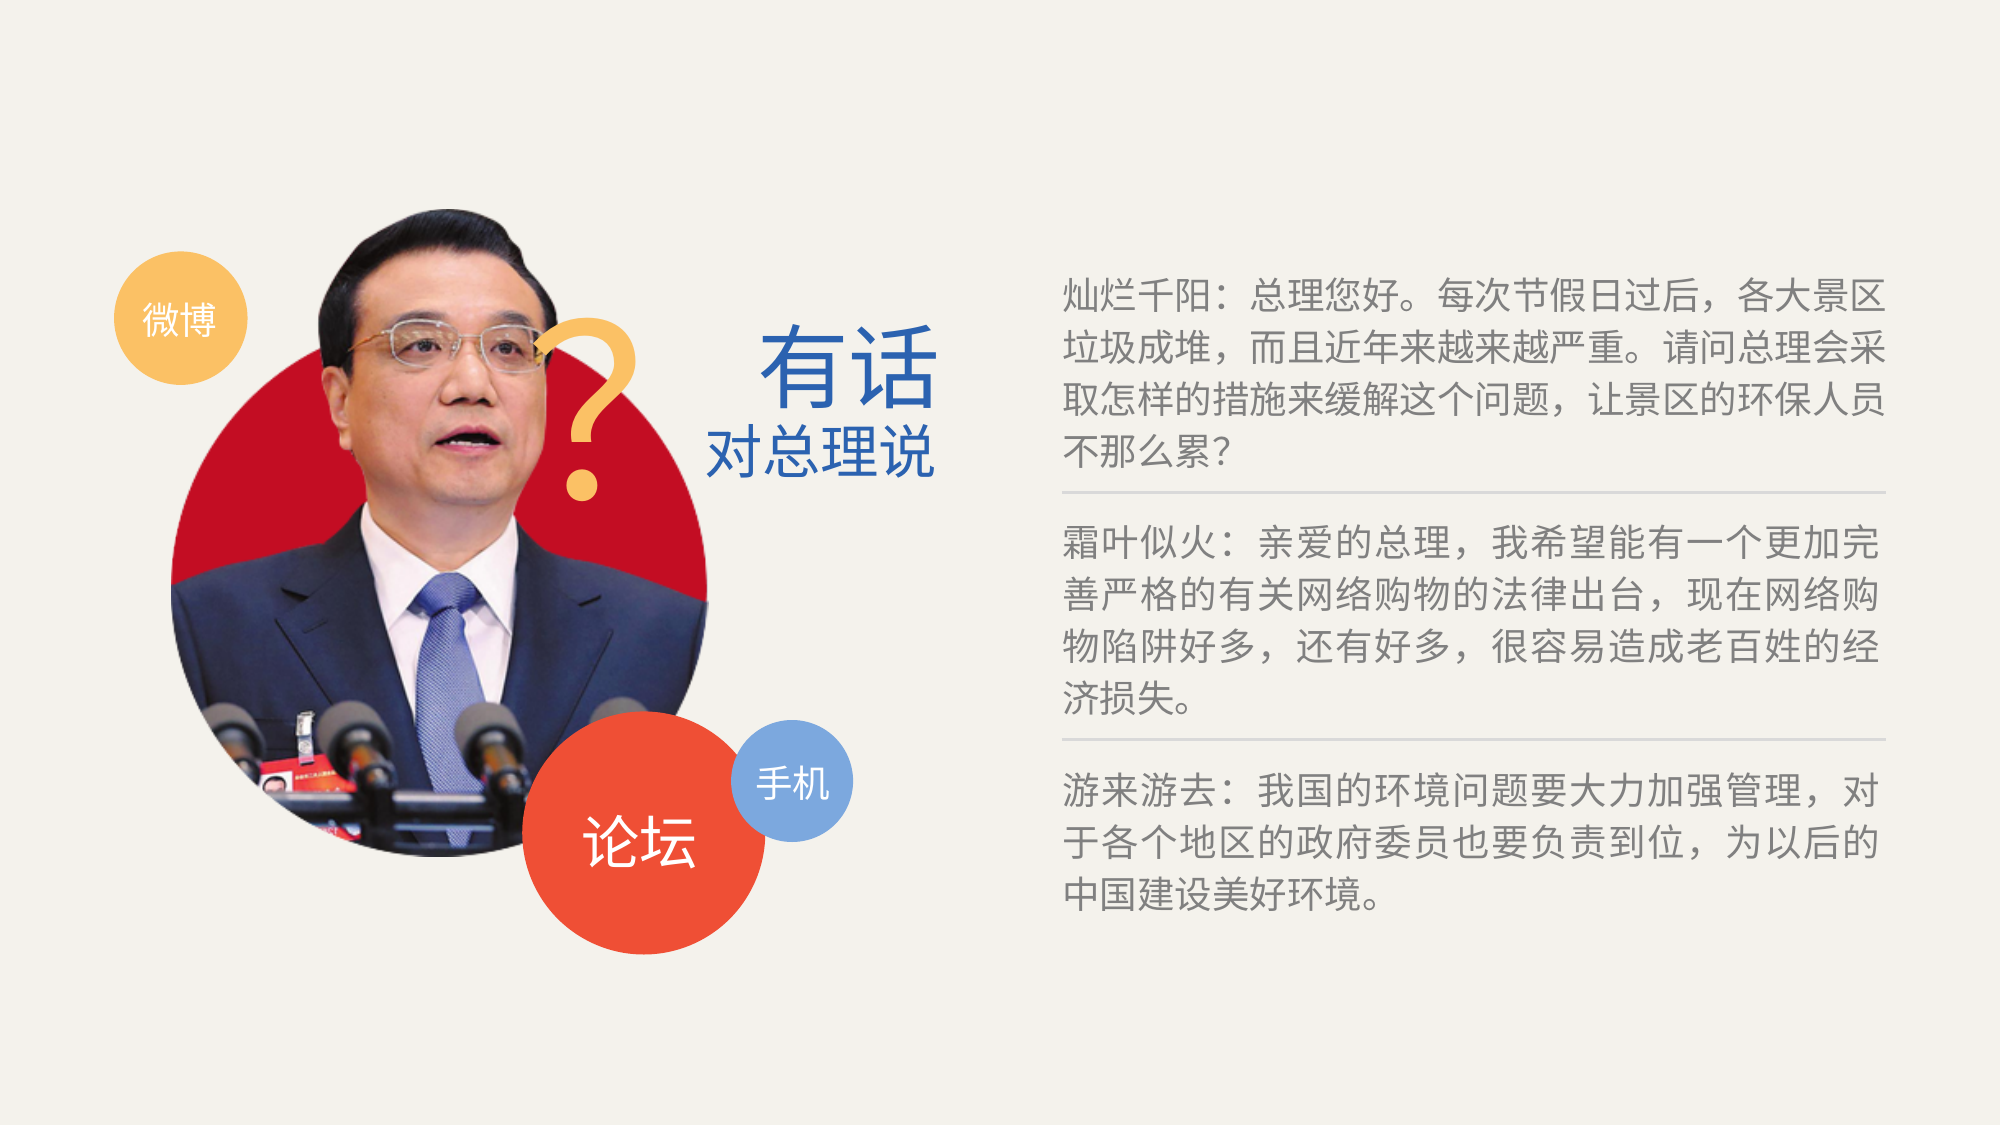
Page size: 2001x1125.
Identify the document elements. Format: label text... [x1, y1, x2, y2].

text_box 霜叶似火：亲爱的总理，我希望能有一个更加完善严格的有关网络购物的法律出台，现在网络购物陷阱好多，还有好多，很容易造成老百姓的经济损失。 [1098, 504, 1896, 728]
text_box 游来游去：我国的环境问题要大力加强管理，对于各个地区的政府委员也要负责到位，为以后的中国建设美好环境。 [1098, 752, 1896, 924]
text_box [114, 209, 1098, 955]
text_box 灿烂千阳：总理您好。每次节假日过后，各大景区垃圾成堆，而且近年来越来越严重。请问总理会采取怎样的措施来缓解这个问题，让景区的环保人员不那么累？ [1098, 257, 1908, 481]
